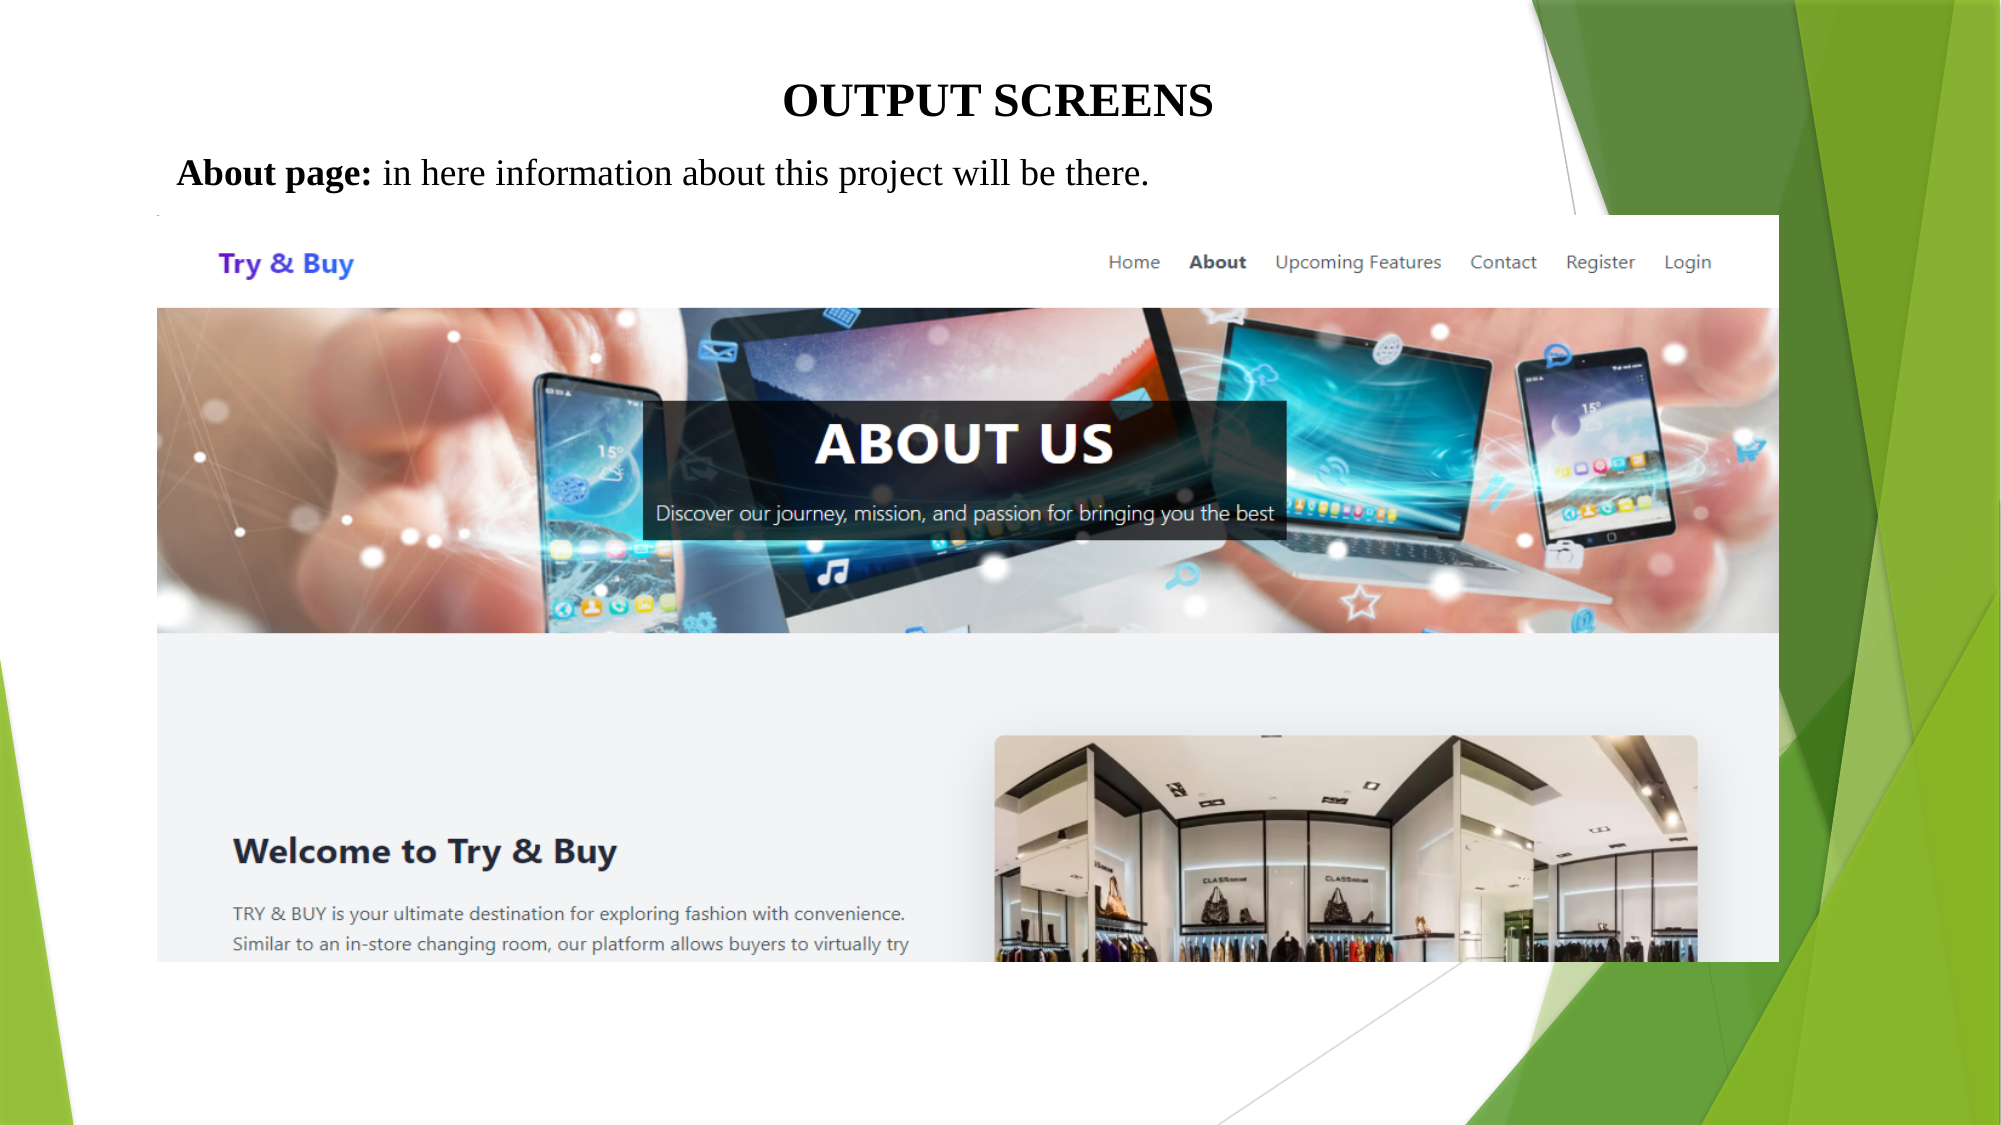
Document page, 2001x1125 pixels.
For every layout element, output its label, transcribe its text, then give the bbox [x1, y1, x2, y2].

text_box About page: in here information about this project will be there. [161, 140, 1166, 200]
text_box OUTPUT SCREENS [767, 32, 1231, 133]
picture [157, 215, 1779, 962]
